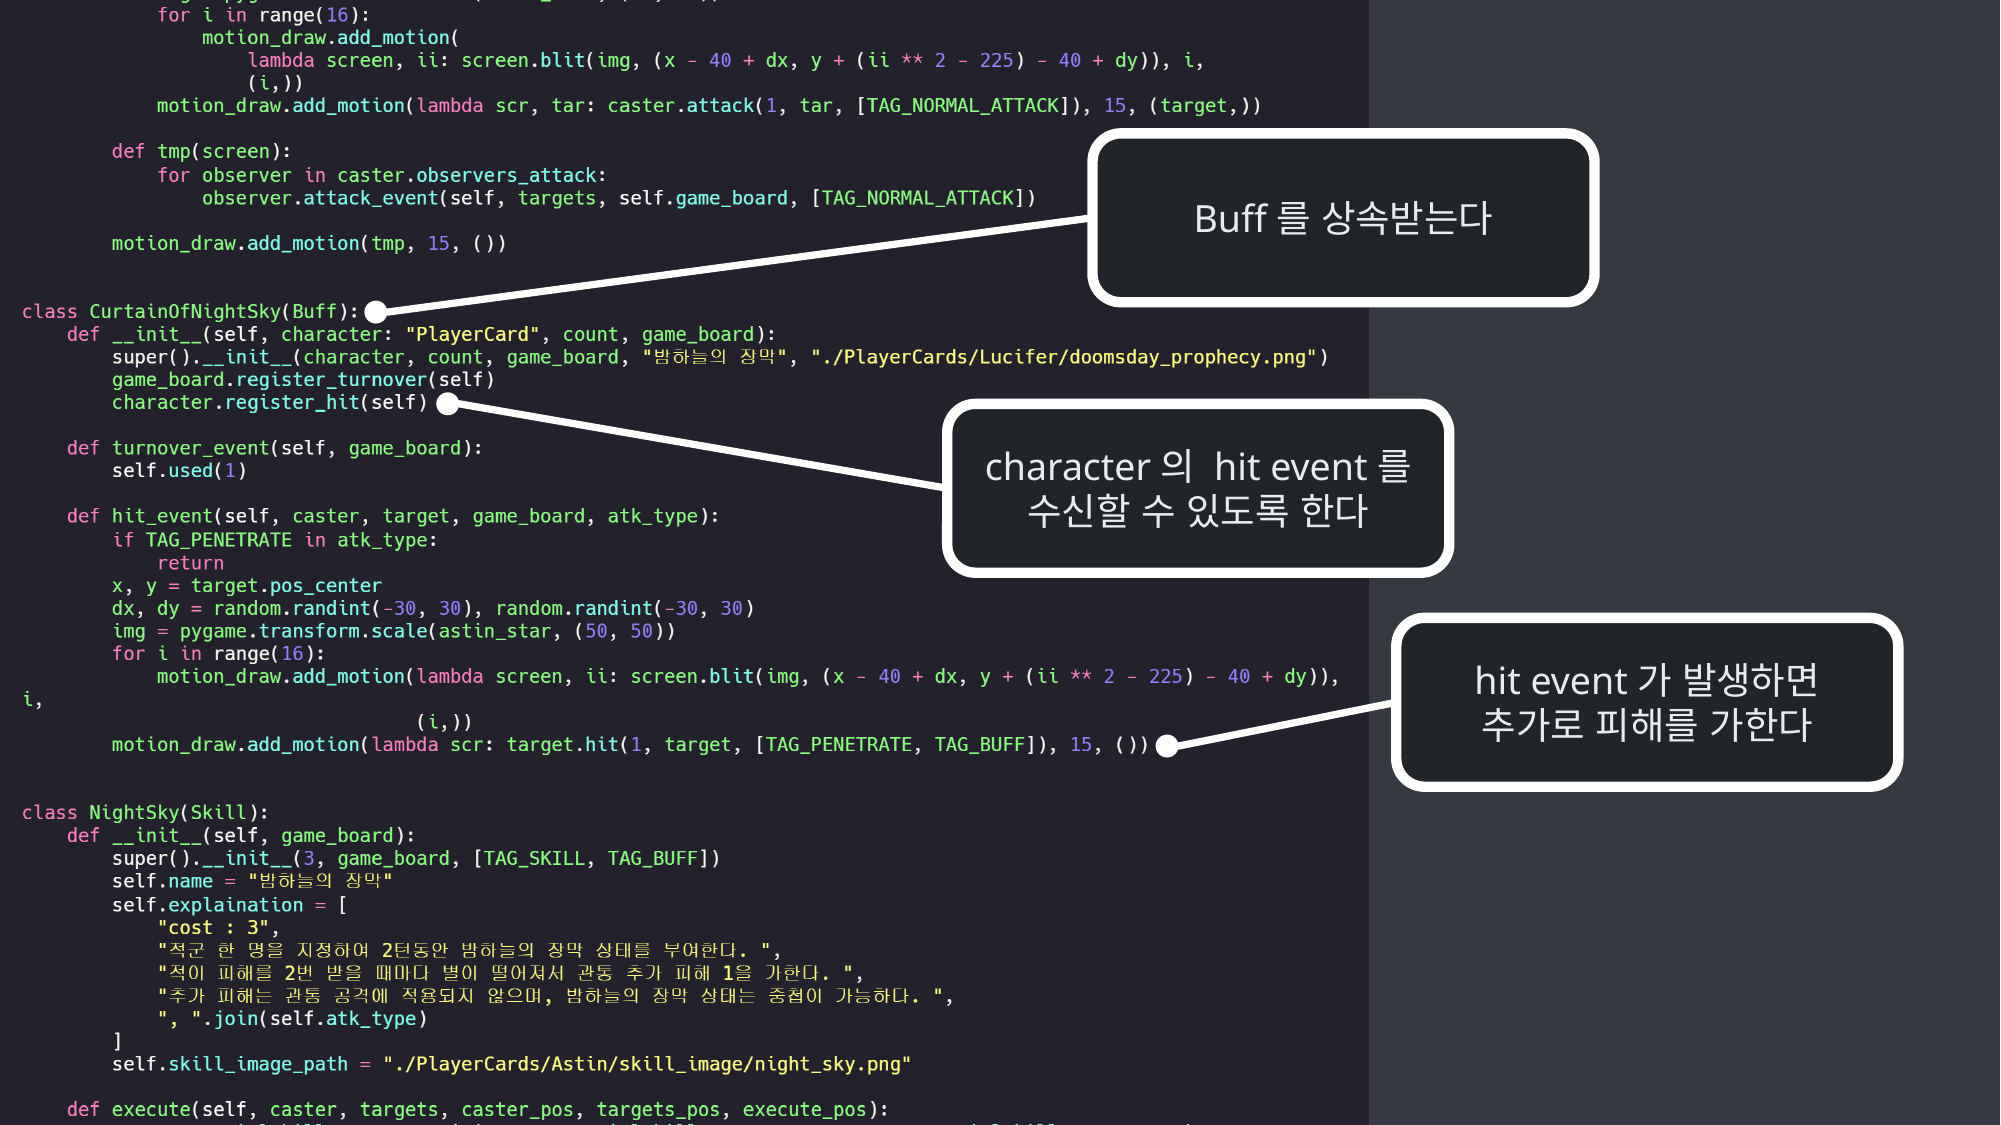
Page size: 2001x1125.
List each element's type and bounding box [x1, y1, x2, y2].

text_box [1155, 617, 1899, 787]
text_box [436, 392, 1450, 573]
text_box [364, 133, 1595, 324]
picture [0, 0, 1369, 1125]
